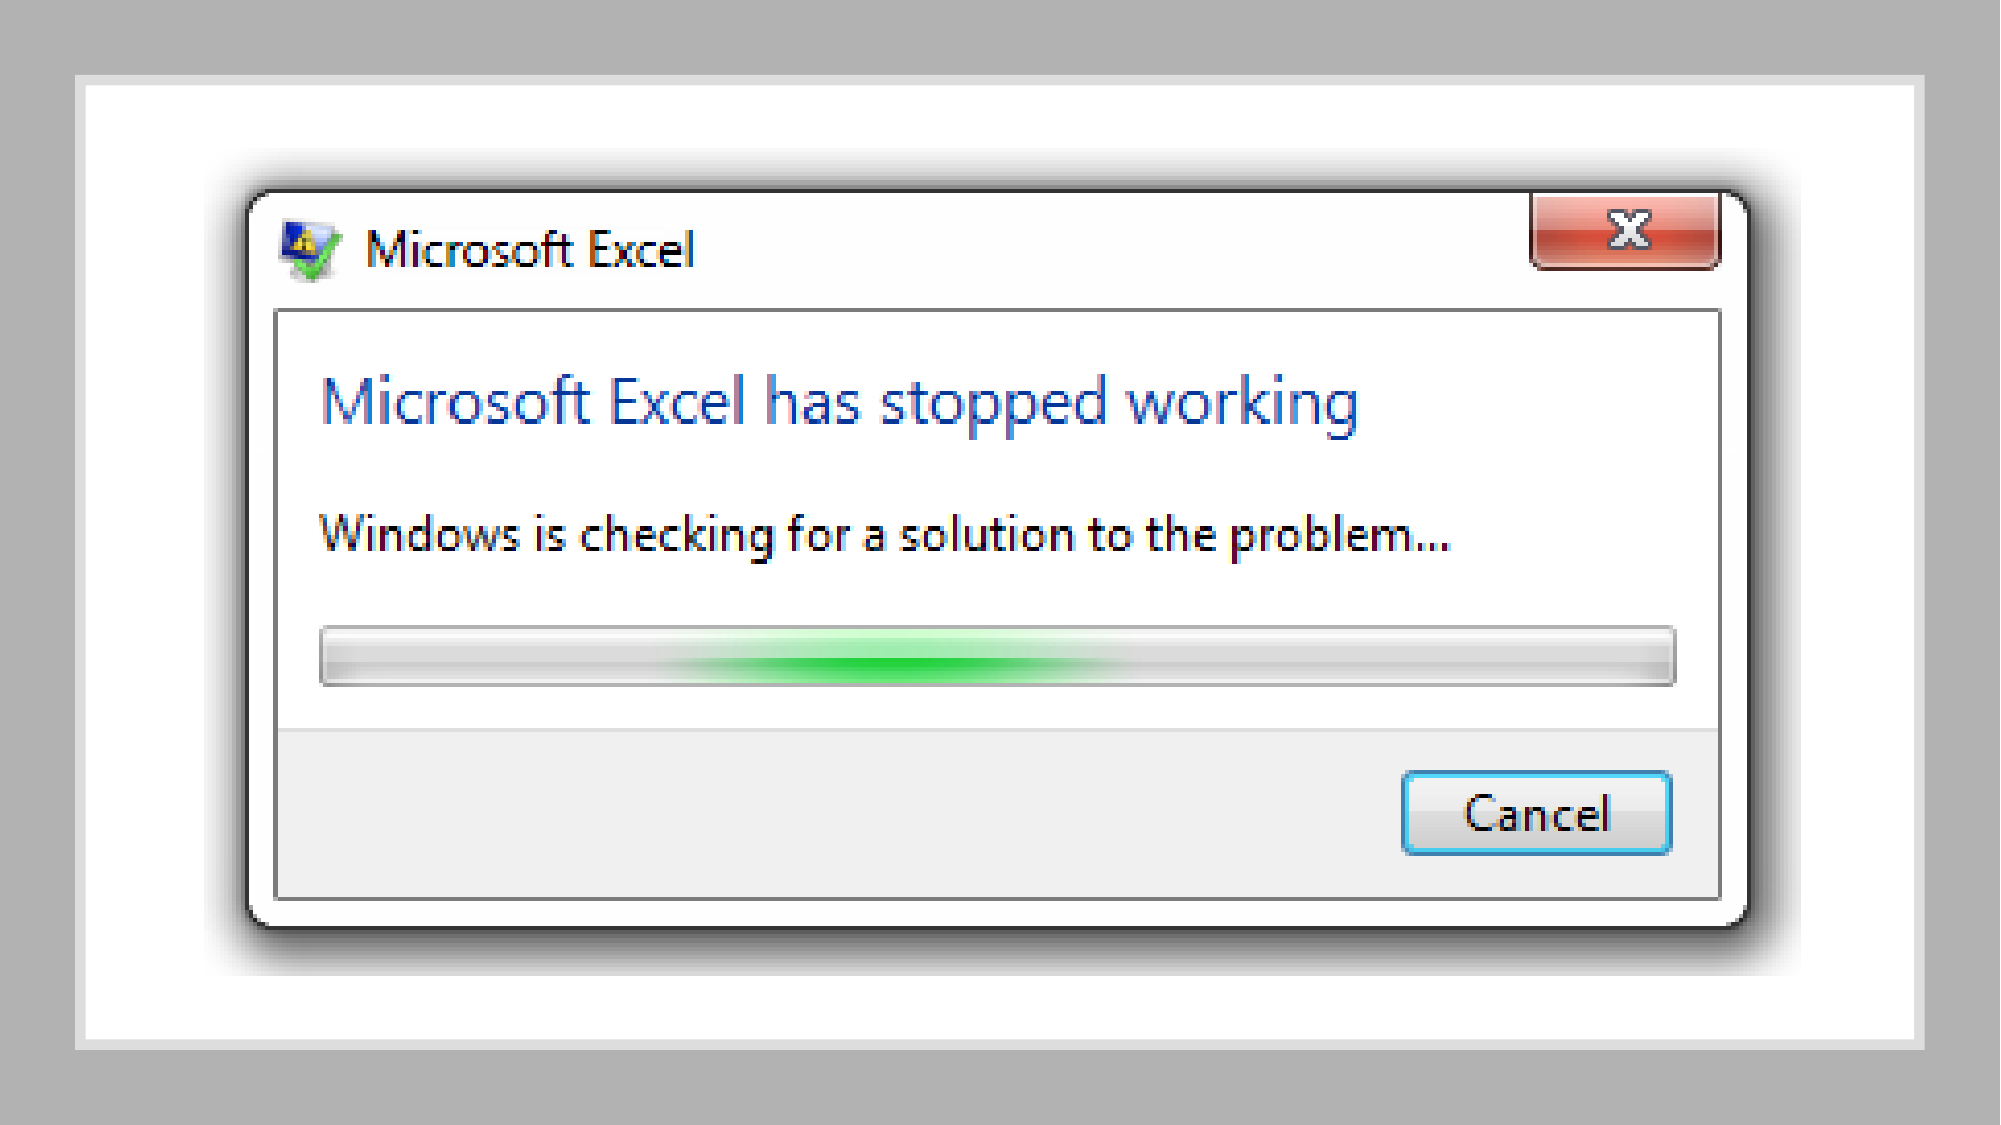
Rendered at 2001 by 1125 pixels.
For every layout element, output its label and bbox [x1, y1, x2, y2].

picture [204, 148, 1802, 976]
text_box [0, 0, 2000, 1125]
text_box [74, 74, 1926, 1051]
text_box [84, 84, 1916, 1041]
